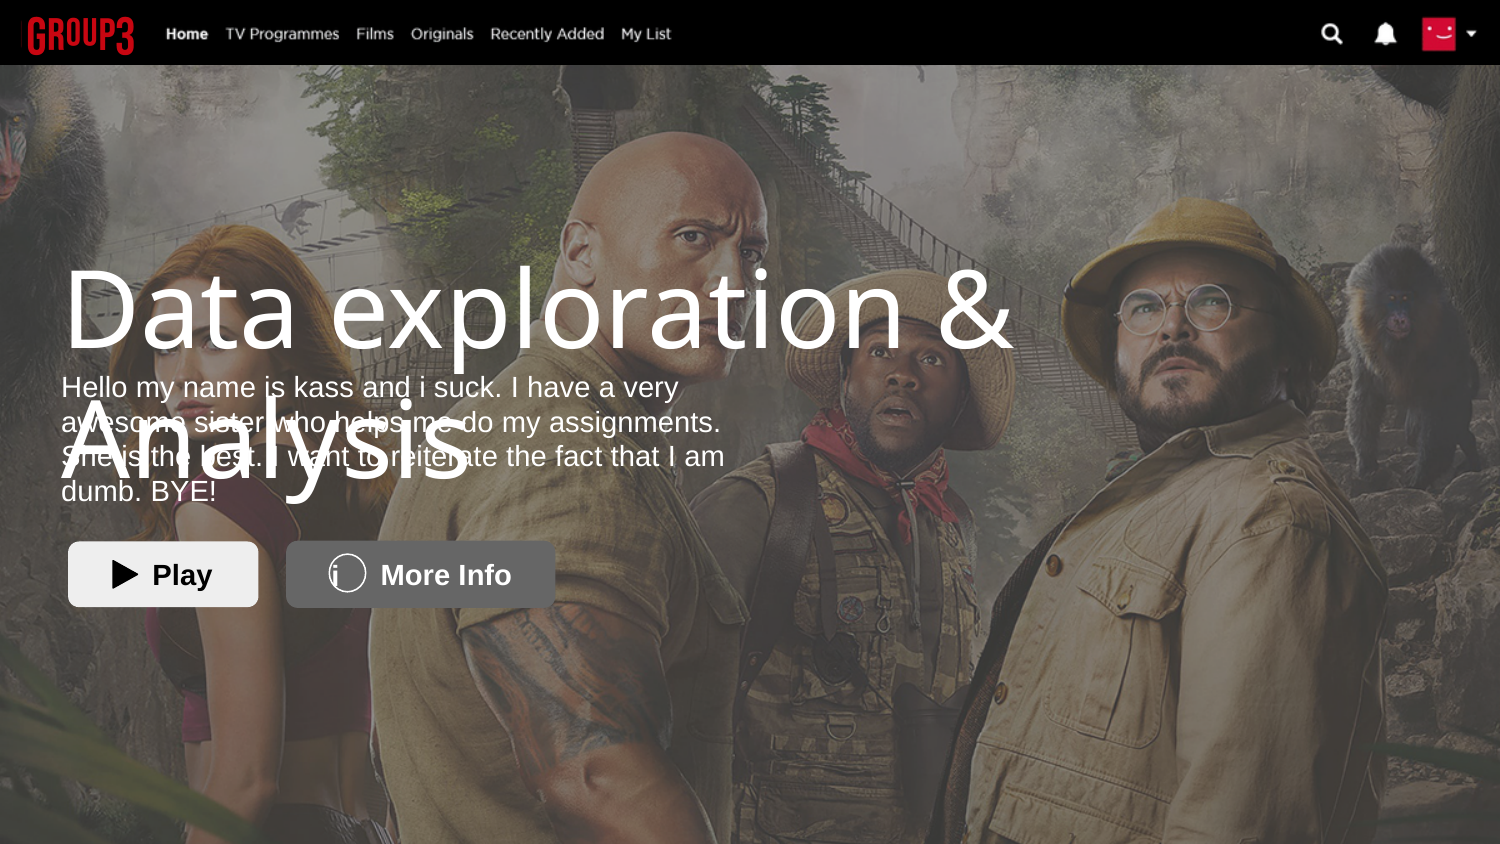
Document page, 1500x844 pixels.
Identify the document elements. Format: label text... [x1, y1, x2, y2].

title Hello my name is kass and i suck. I have a very awesome sister who helps me do my assignments. She is the best. I want to reiterate the fact that I am dumb. BYE! [46, 352, 751, 522]
picture [0, 0, 1500, 65]
title Data exploration & Analysis [46, 225, 1186, 364]
title Data Exploration & Analysis [0, 65, 1500, 844]
